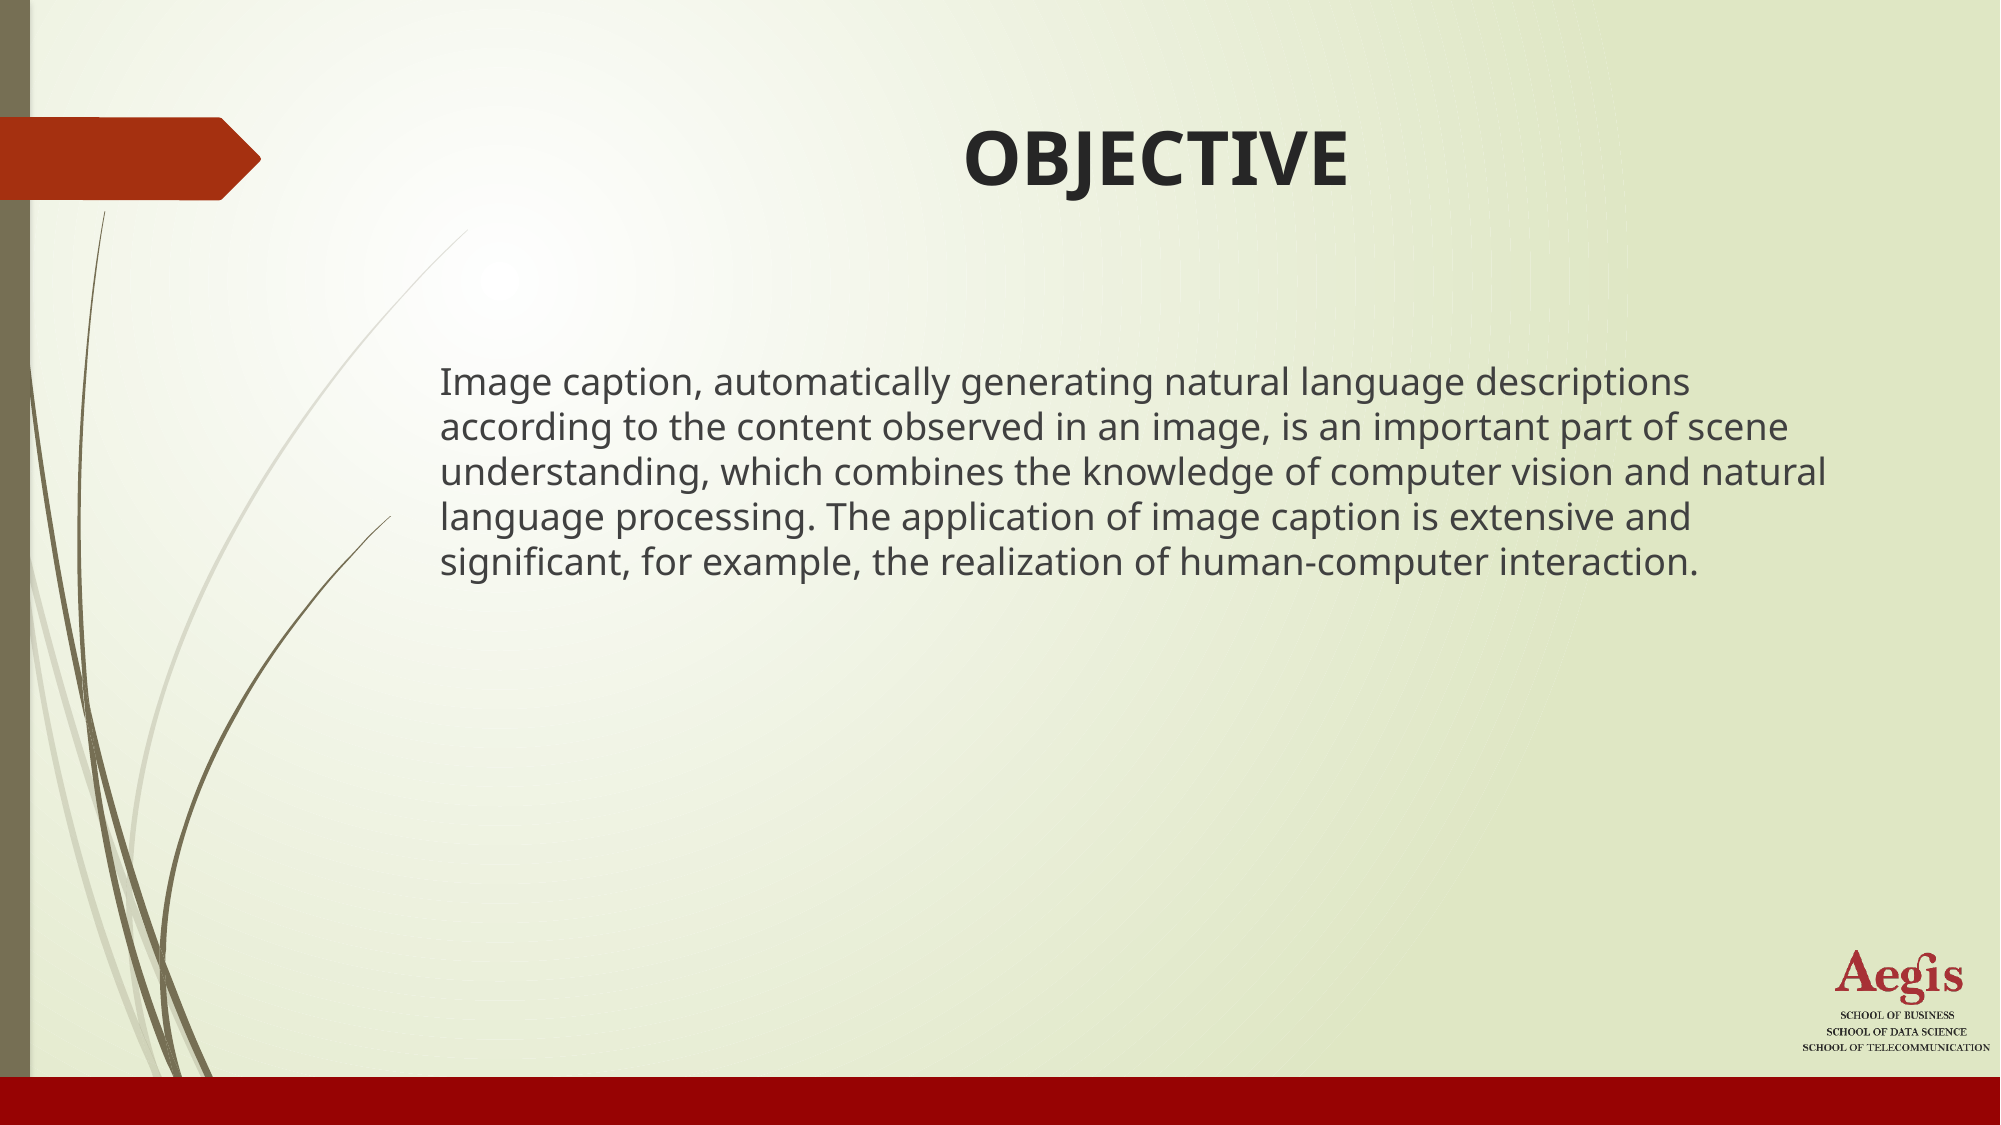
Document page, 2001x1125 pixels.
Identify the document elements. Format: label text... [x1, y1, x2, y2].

picture [1803, 950, 1991, 1051]
title OBJECTIVE [425, 102, 1888, 313]
text_box [0, 1077, 2000, 1125]
list Image caption, automatically generating natural language descriptions according to the content observed in an image, is an important part of scene understanding, which combines the knowledge of computer vision and natural language processing. The application of image caption is extensive and significant, for example, the realization of human-computer interaction. [424, 350, 1888, 970]
